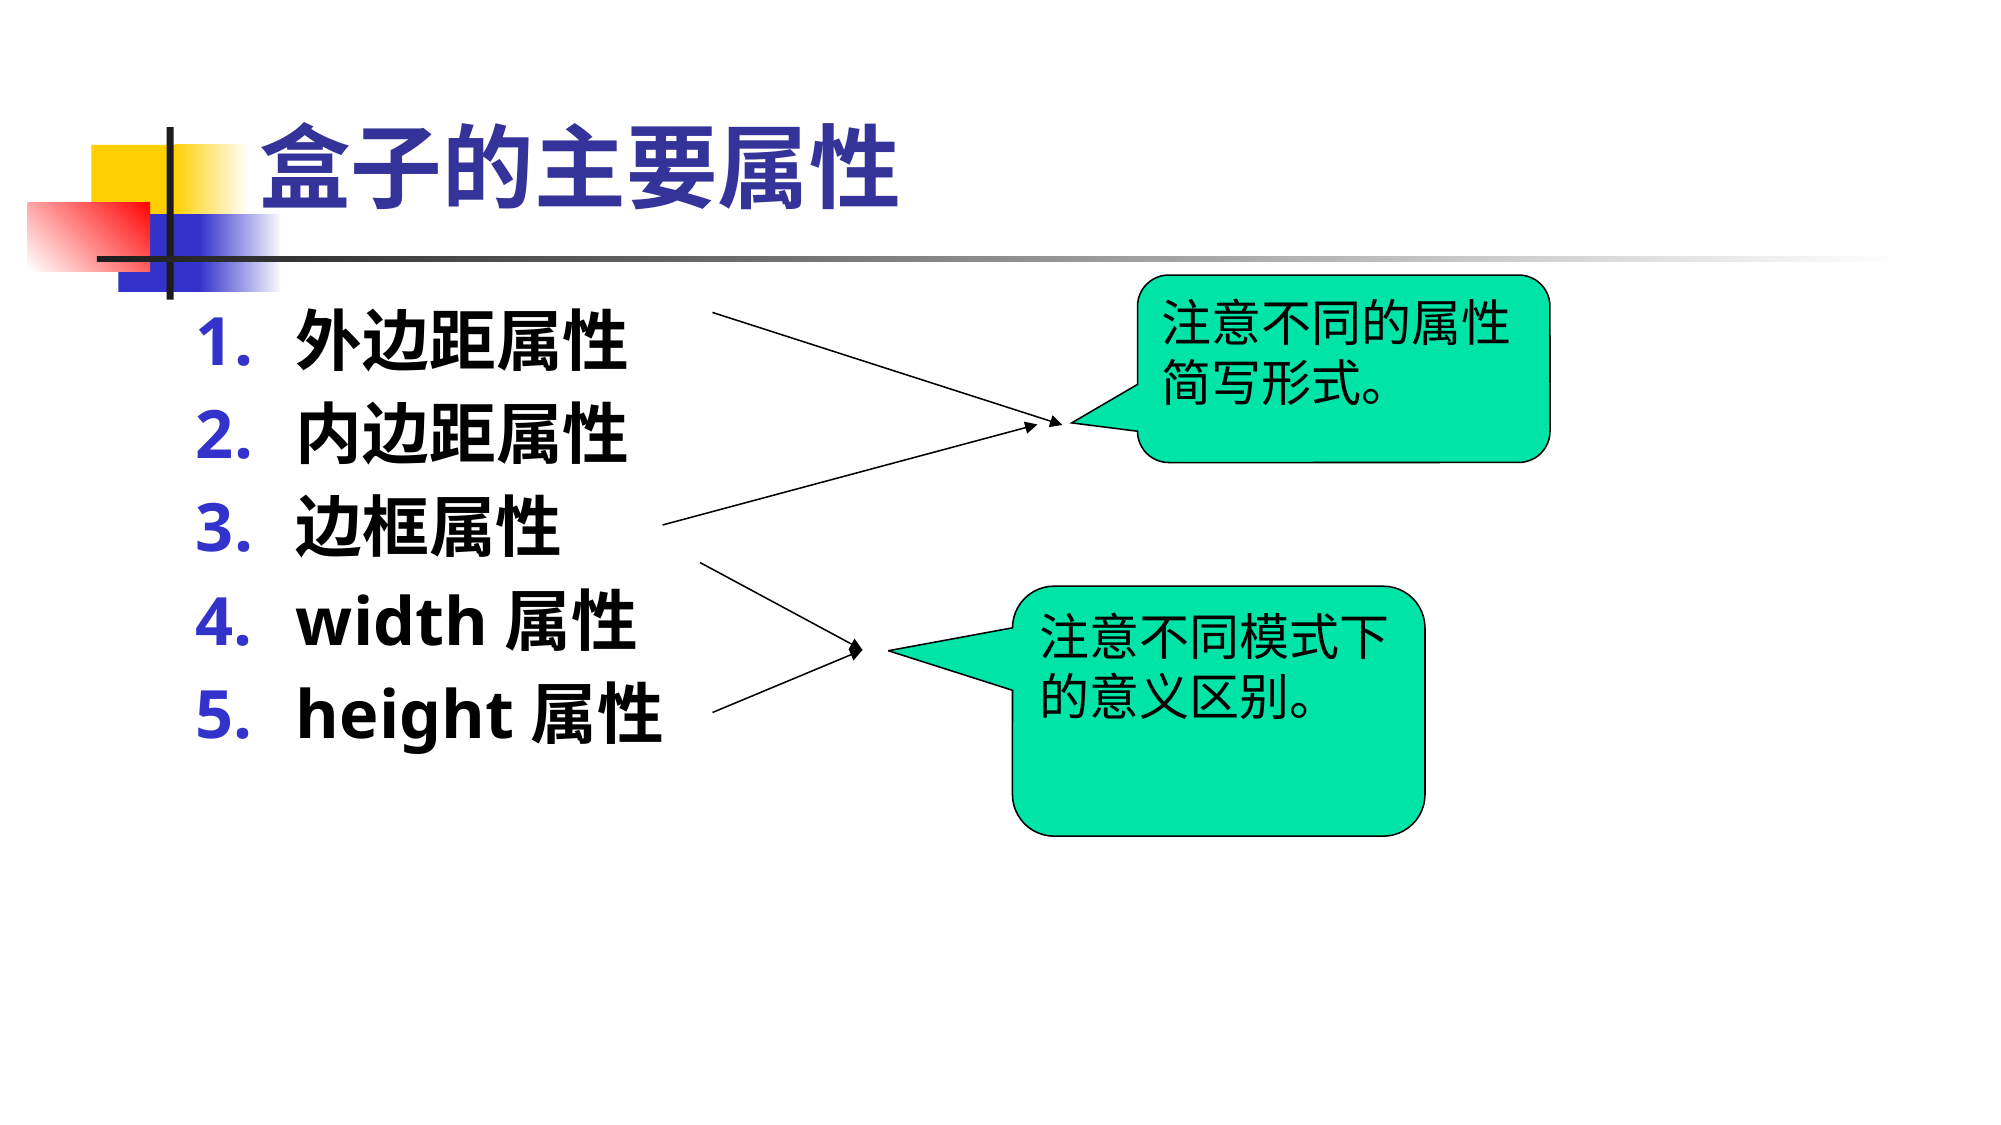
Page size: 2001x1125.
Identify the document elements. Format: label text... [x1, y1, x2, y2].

text_box [662, 421, 1038, 526]
text_box [699, 562, 862, 649]
title 盒子的主要属性 [243, 101, 1949, 240]
text_box [712, 649, 863, 713]
text_box [712, 312, 1063, 428]
list 外边距属性 内边距属性 边框属性 width属性 height属性 [180, 290, 1882, 967]
text_box 注意不同模式下的意义区别。 [888, 586, 1426, 837]
text_box 注意不同的属性简写形式。 [1071, 275, 1551, 463]
